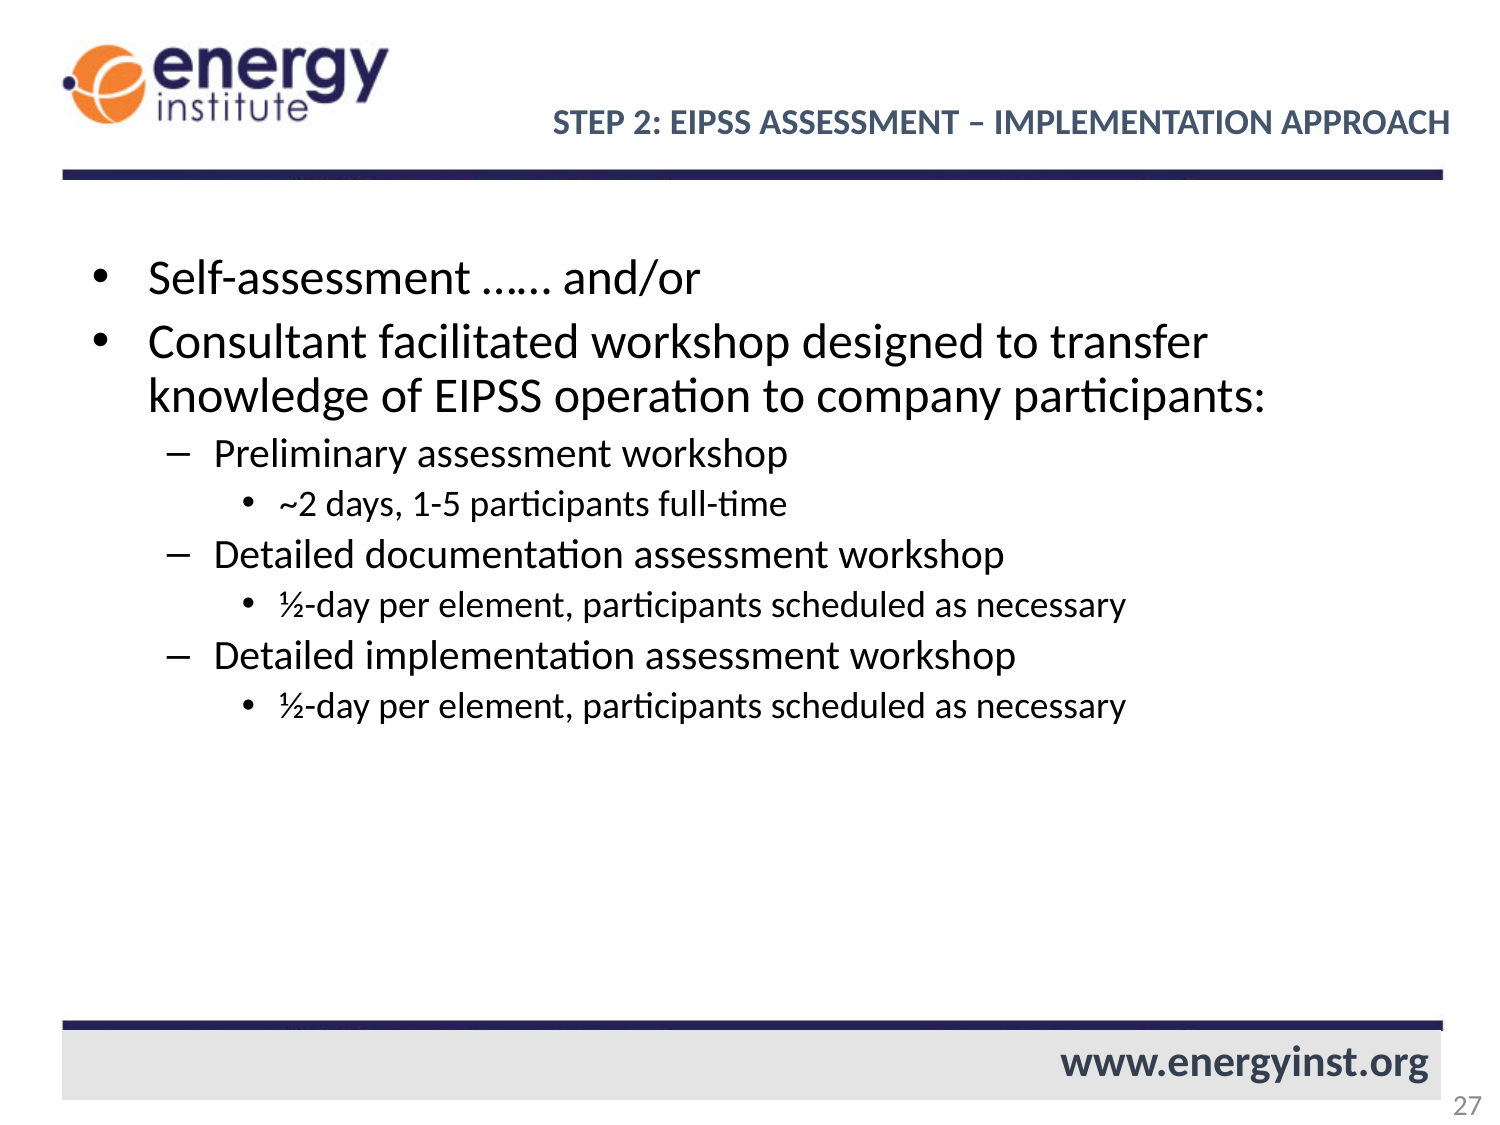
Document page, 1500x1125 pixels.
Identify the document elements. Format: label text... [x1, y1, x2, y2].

text_box STEP 2: EIPSS ASSESSMENT – IMPLEMENTATION APPROACH [510, 82, 1470, 152]
text_box Self-assessment …… and/or Consultant facilitated workshop designed to transfer knowledge of EIPSS operation to company participants: Preliminary assessment workshop ~2 days, 1-5 participants full-time Detailed documentation assessment workshop ½-day per element, participants scheduled as necessary Detailed implementation assessment workshop ½-day per element, participants scheduled as necessary [76, 243, 1427, 946]
picture [60, 164, 1446, 180]
text_box www.energyinst.org [72, 1042, 1447, 1092]
text_box [62, 1032, 1441, 1100]
picture [43, 28, 415, 138]
slide_number 27 [1386, 1086, 1500, 1122]
picture [60, 1015, 1446, 1032]
